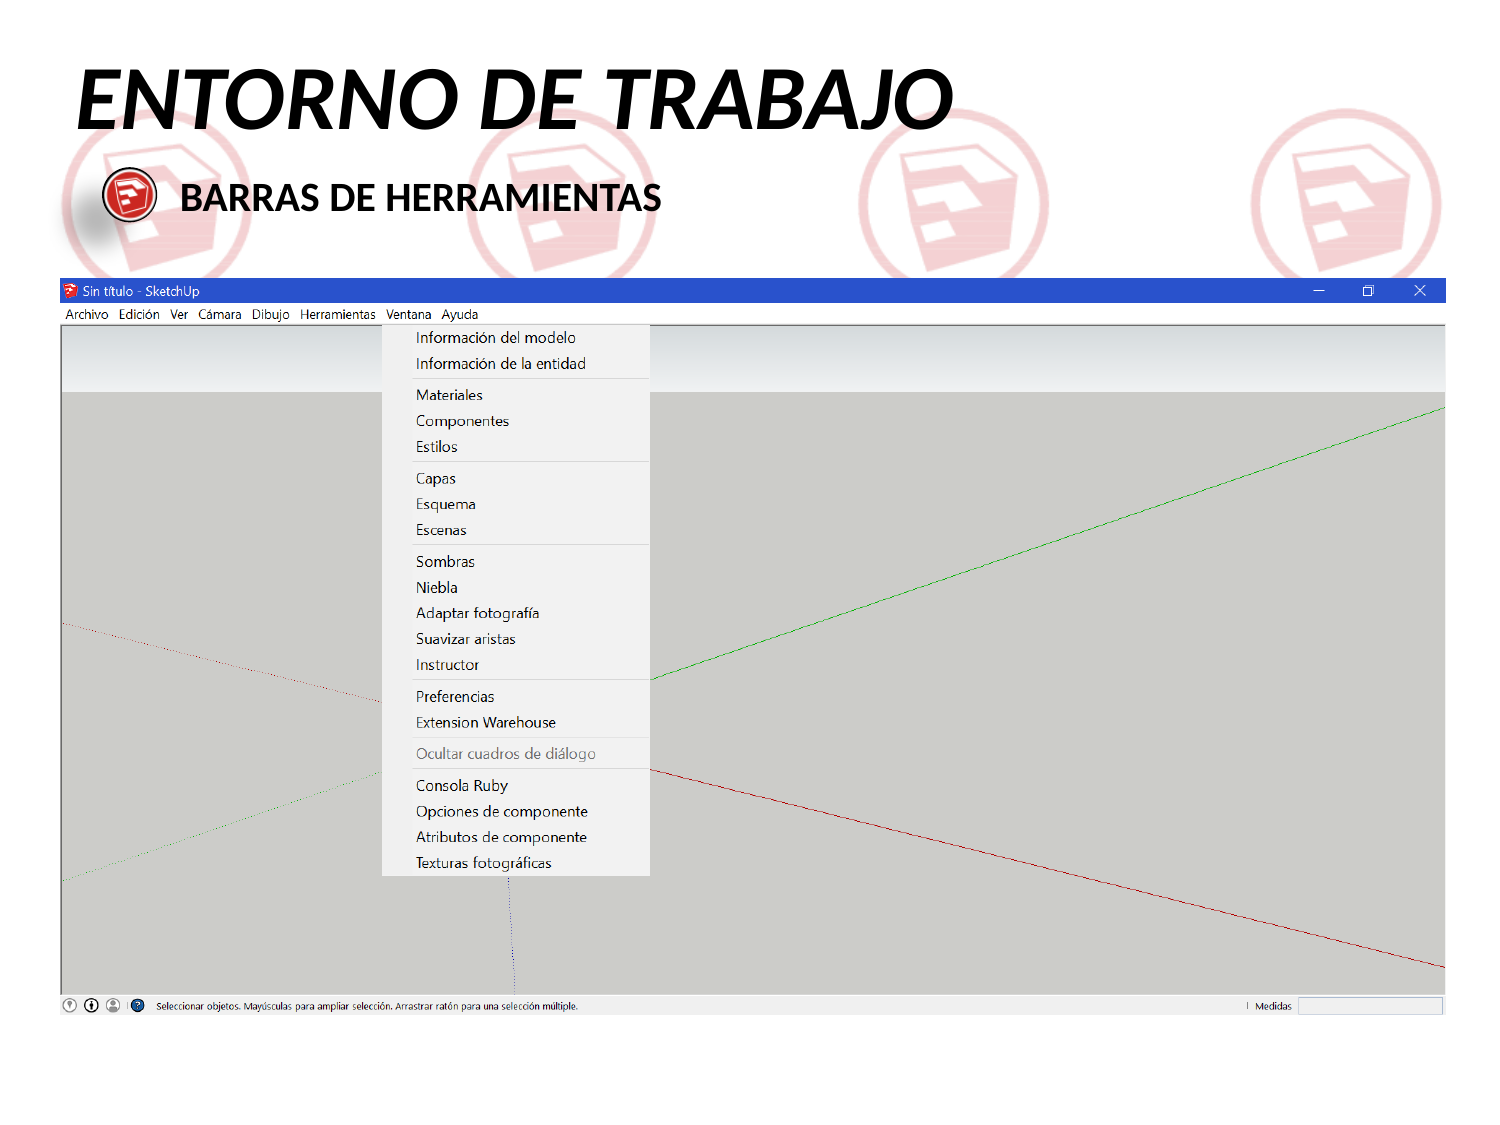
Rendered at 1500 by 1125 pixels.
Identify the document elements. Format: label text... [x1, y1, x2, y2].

picture [60, 278, 1446, 1015]
picture [101, 166, 158, 223]
text_box BARRAS DE HERRAMIENTAS [60, 161, 1034, 227]
text_box ENTORNO DE TRABAJO [60, 30, 1282, 156]
